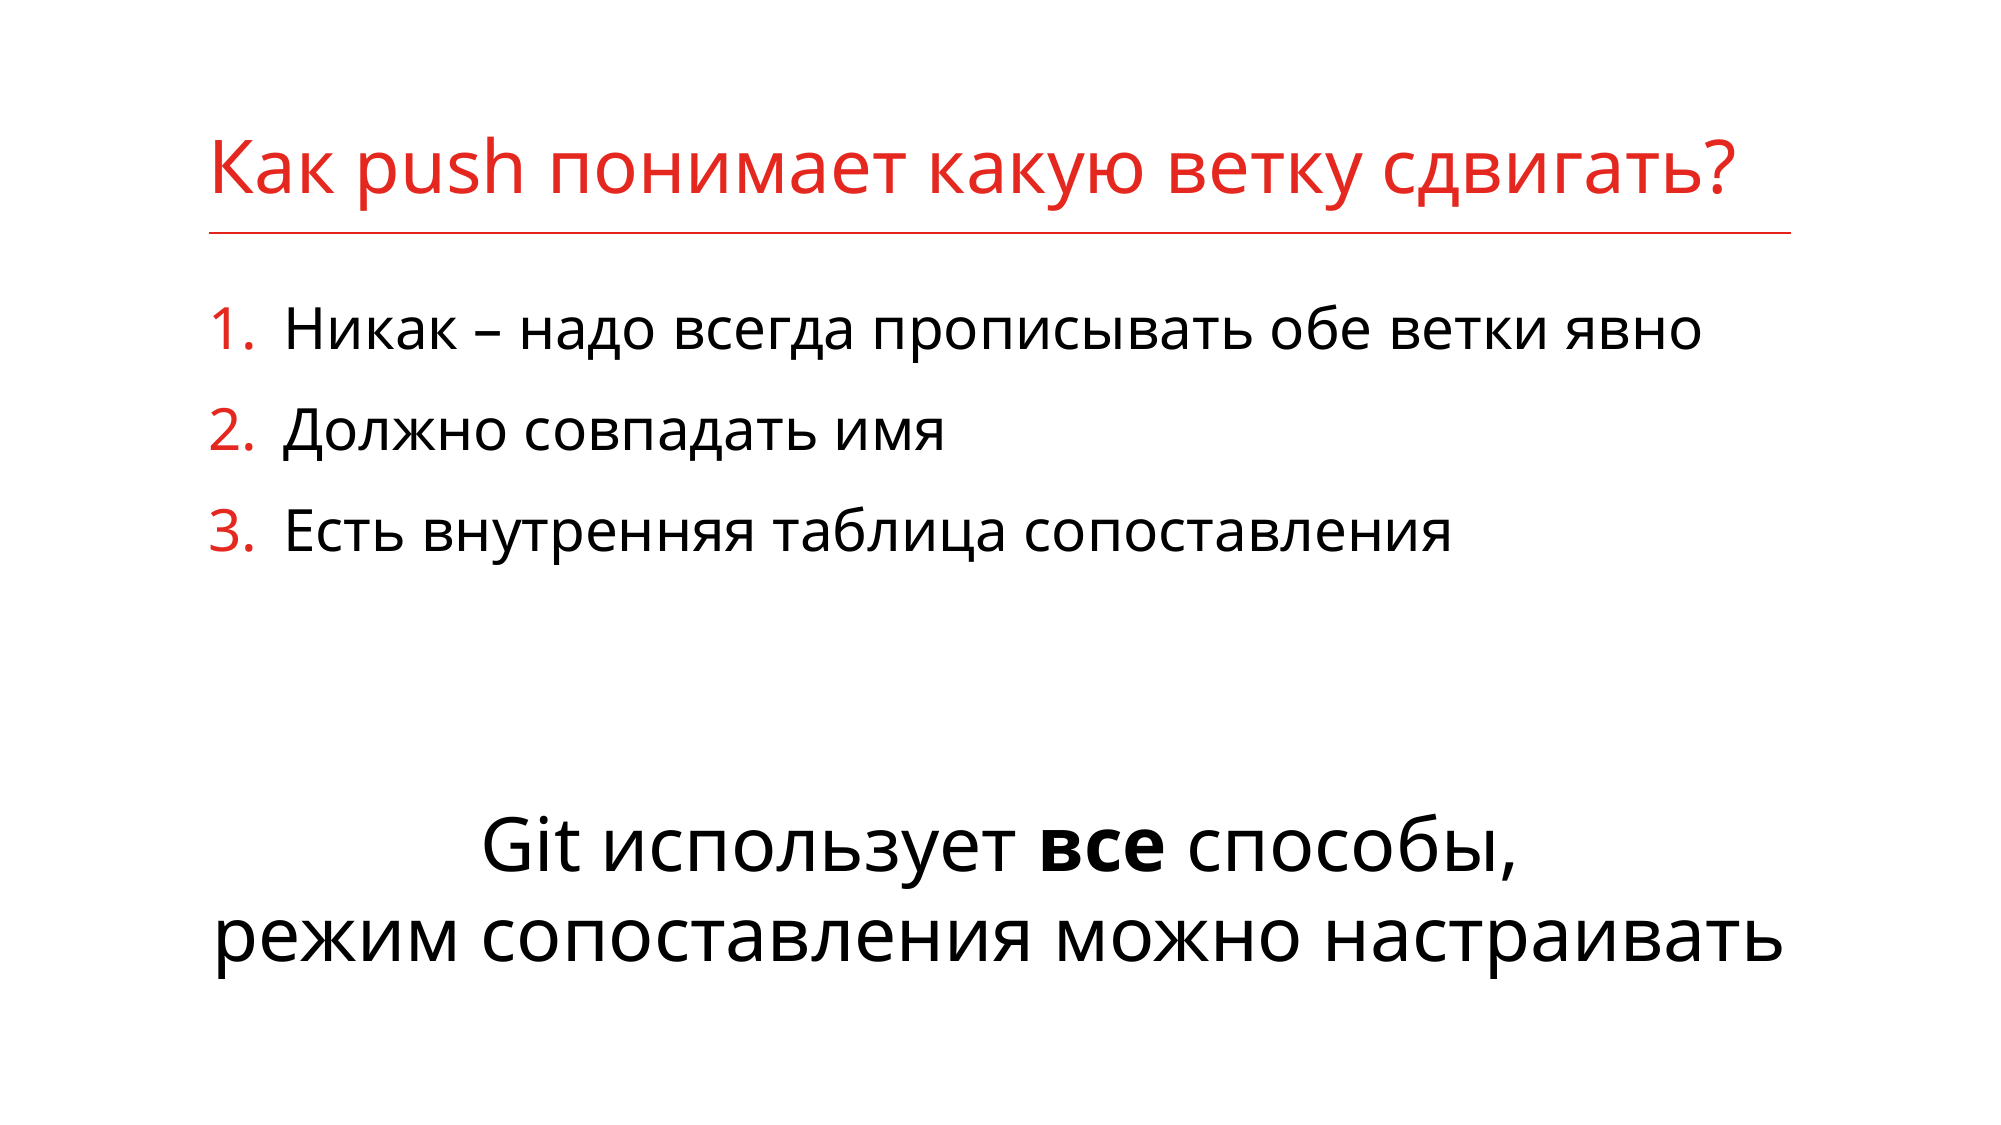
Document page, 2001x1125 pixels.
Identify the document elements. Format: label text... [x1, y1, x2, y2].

title Как push понимает какую ветку сдвигать? [208, 54, 1792, 232]
list Никак – надо всегда прописывать обе ветки явно Должно совпадать имя Есть внутренняя таблица сопоставления Git использует все способы, режим сопоставления можно настраивать [208, 290, 1792, 1071]
